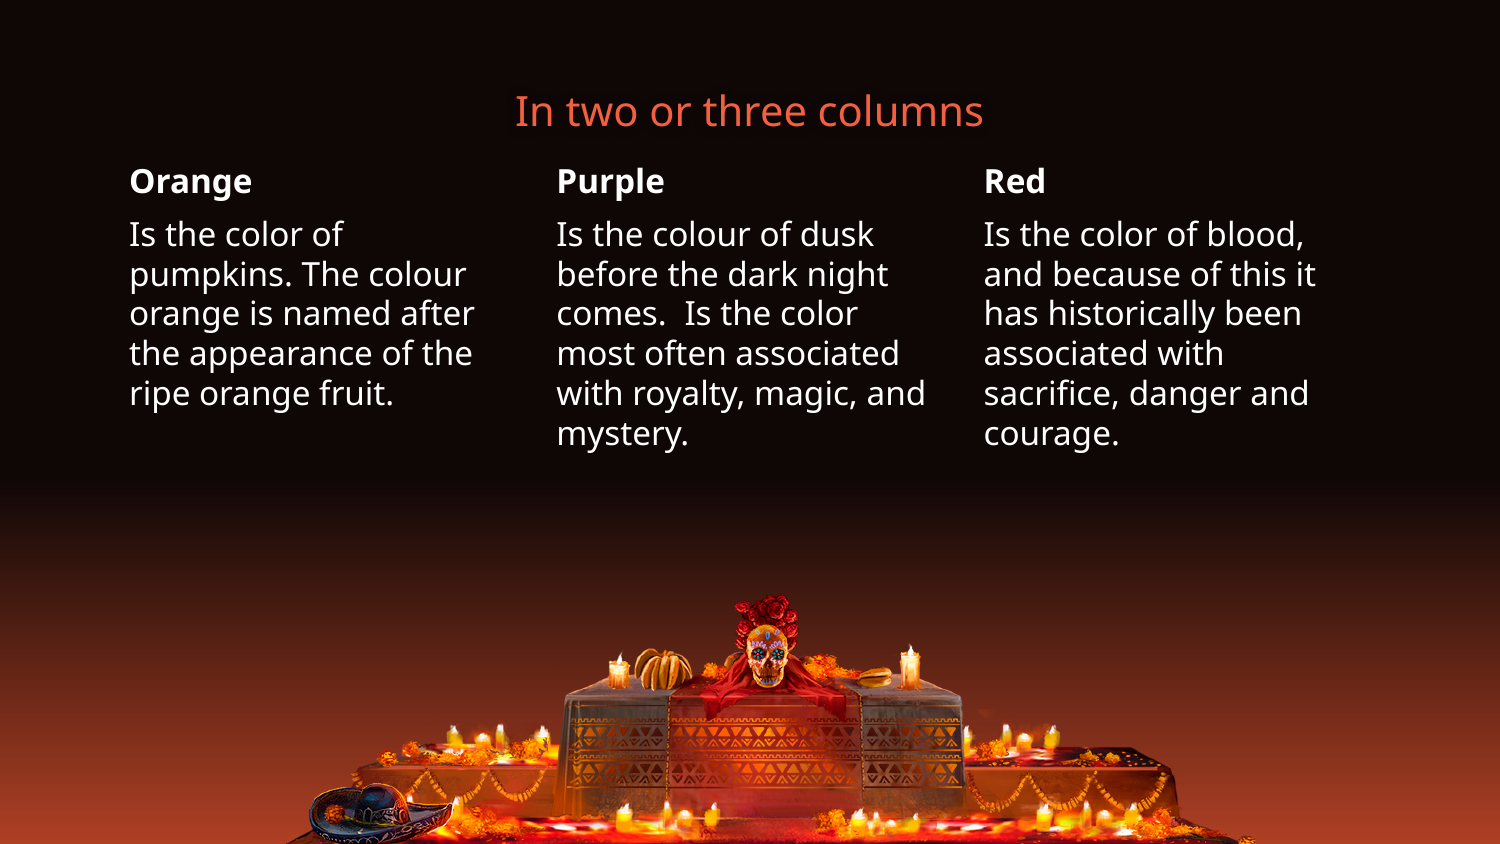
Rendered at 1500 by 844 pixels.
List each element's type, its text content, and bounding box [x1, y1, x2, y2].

list Orange Is the color of pumpkins. The colour orange is named after the appearance of the ripe orange fruit. [114, 145, 521, 588]
list Red Is the color of blood, and because of this it has historically been associated with sacrifice, danger and courage. [968, 145, 1376, 588]
title In two or three columns [165, 62, 1334, 157]
list Purple Is the colour of dusk before the dark night comes. Is the color most often associated with royalty, magic, and mystery. [541, 145, 948, 588]
picture [244, 587, 1256, 844]
